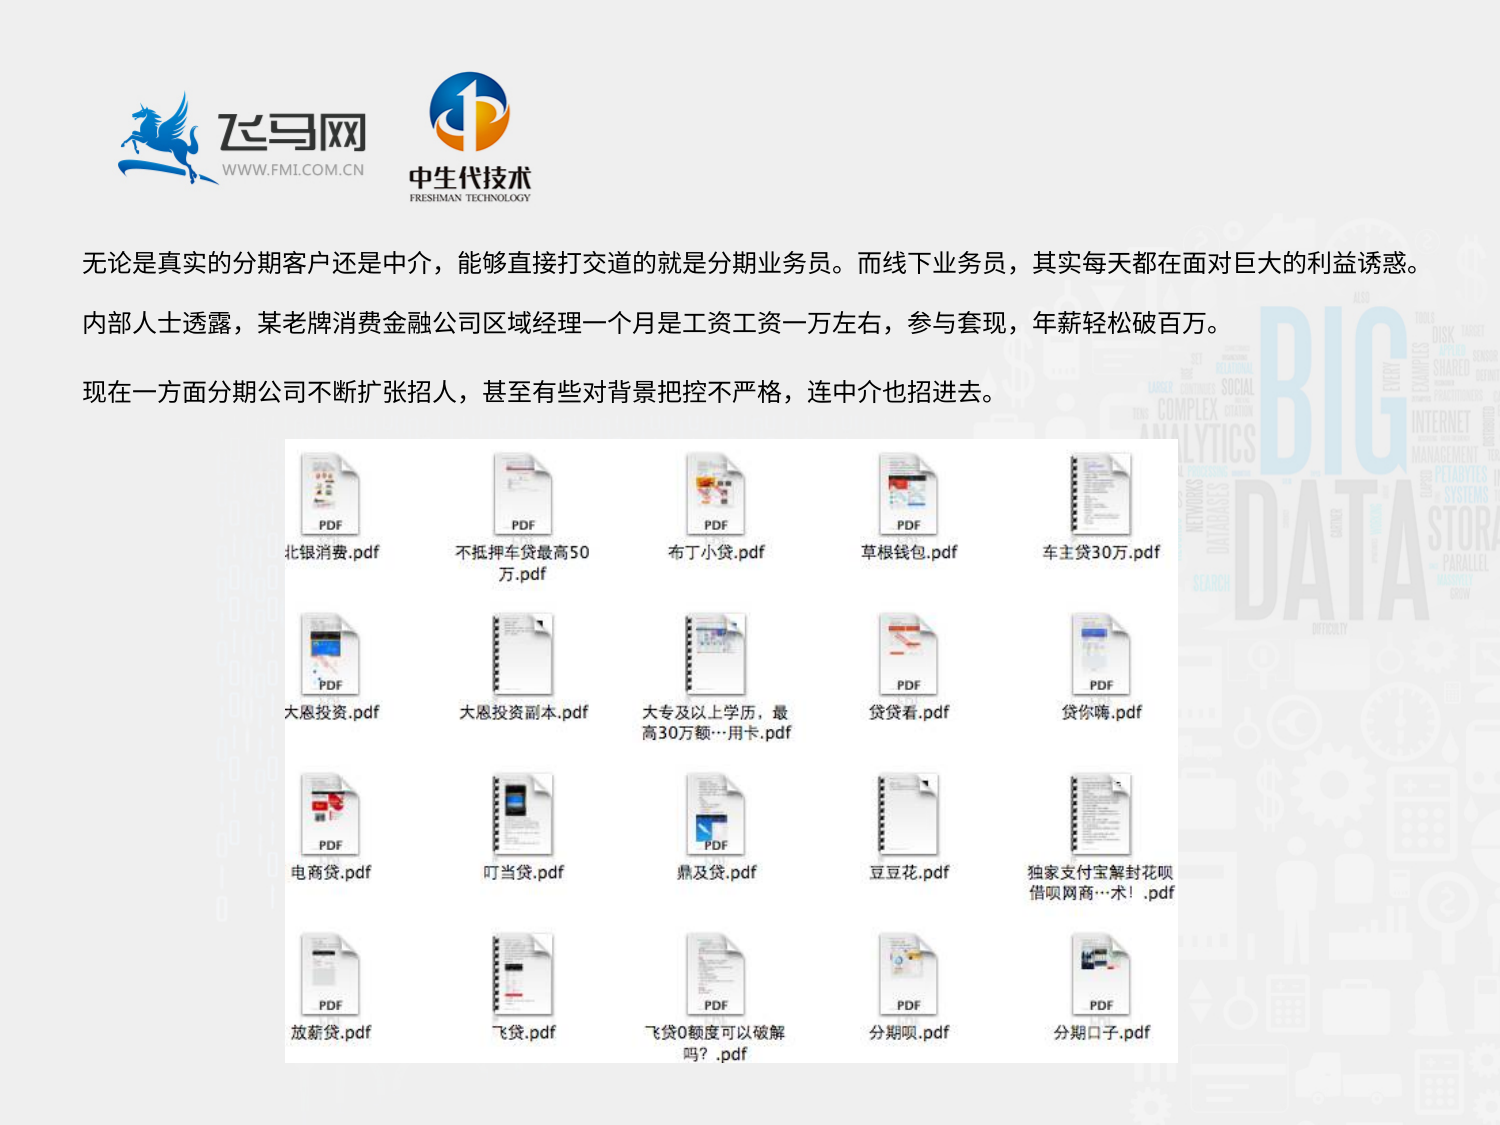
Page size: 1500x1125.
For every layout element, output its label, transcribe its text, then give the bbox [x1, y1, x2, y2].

text_box 现在一方面分期公司不断扩张招人，甚至有些对背景把控不严格，连中介也招进去。 [74, 353, 1333, 414]
text_box 内部人士透露，某老牌消费金融公司区域经理一个月是工资工资一万左右，参与套现，年薪轻松破百万。 [74, 294, 1500, 345]
text_box 无论是真实的分期客户还是中介，能够直接打交道的就是分期业务员。而线下业务员，其实每天都在面对巨大的利益诱惑。 [74, 234, 1500, 286]
picture [0, 0, 1500, 1125]
